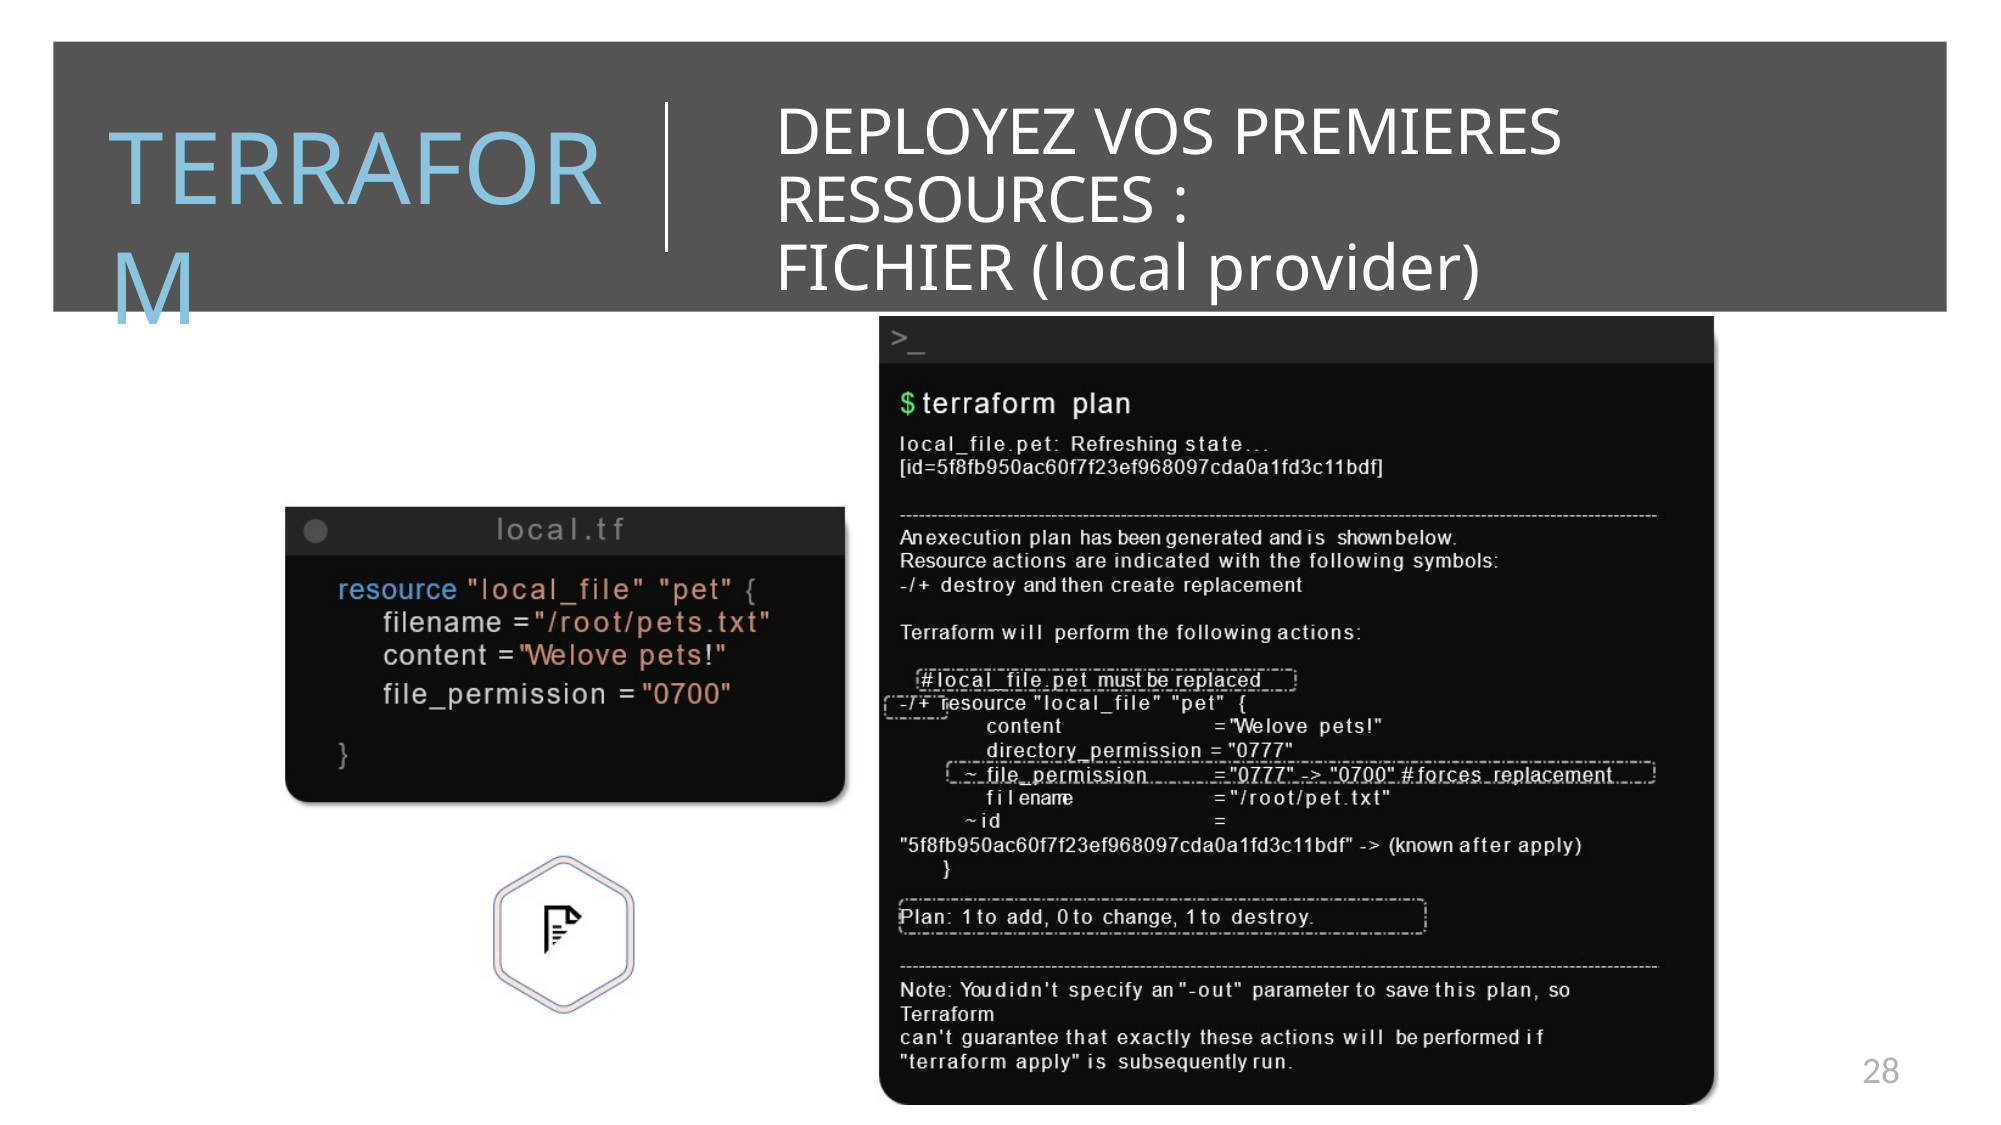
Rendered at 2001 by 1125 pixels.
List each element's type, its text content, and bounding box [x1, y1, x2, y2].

slide_number 28 [1722, 1046, 1900, 1103]
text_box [283, 101, 1719, 1106]
title DEPLOYEZ VOS PREMIERES RESSOURCES : FICHIER (local provider) [773, 96, 1801, 304]
text_box TERRAFORM [106, 102, 281, 345]
